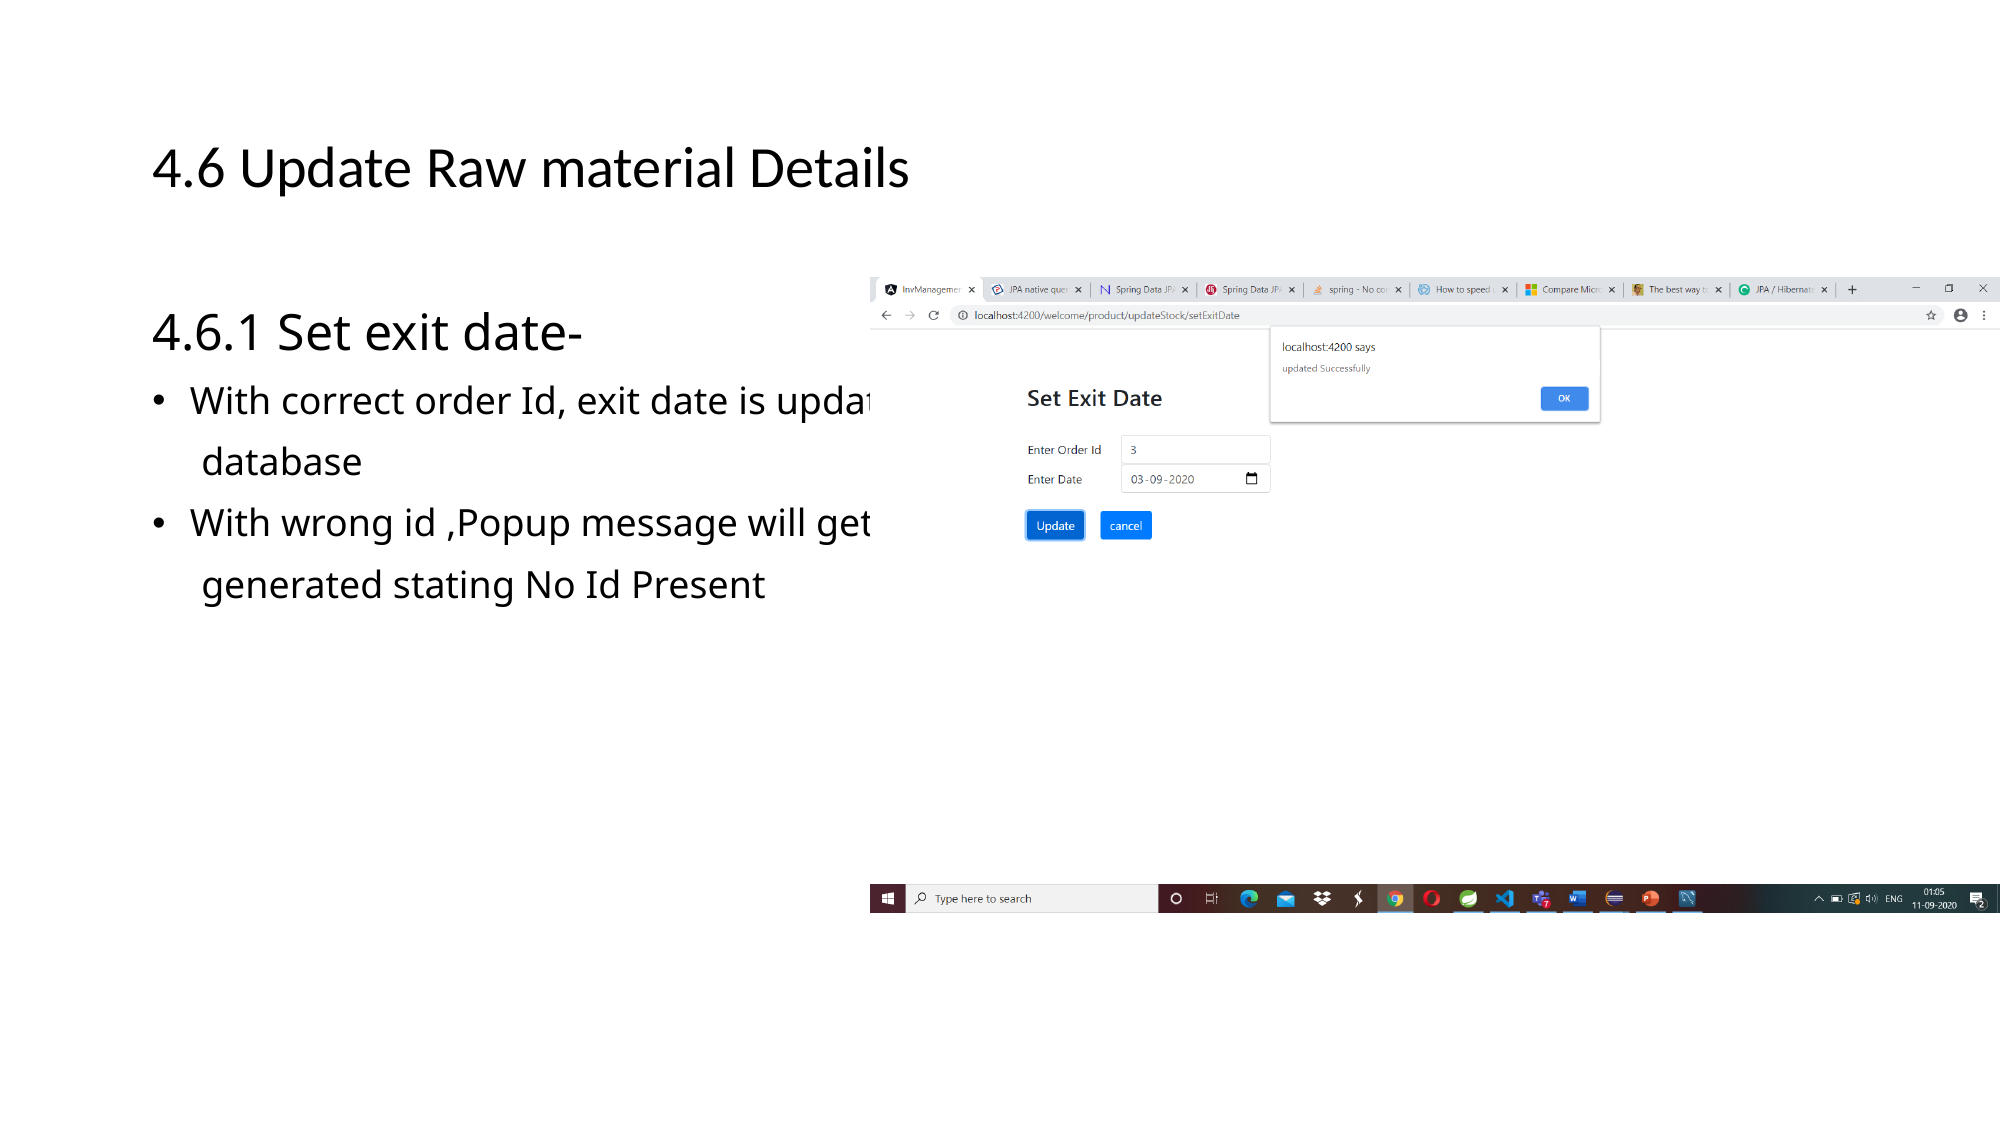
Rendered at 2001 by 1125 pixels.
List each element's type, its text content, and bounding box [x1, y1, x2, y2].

picture [870, 277, 2000, 913]
list 4.6.1 Set exit date- With correct order Id, exit date is updated in database With wrong id ,Popup message will get generated stating No Id Present [137, 299, 1863, 1014]
title 4.6 Update Raw material Details [137, 59, 1863, 278]
